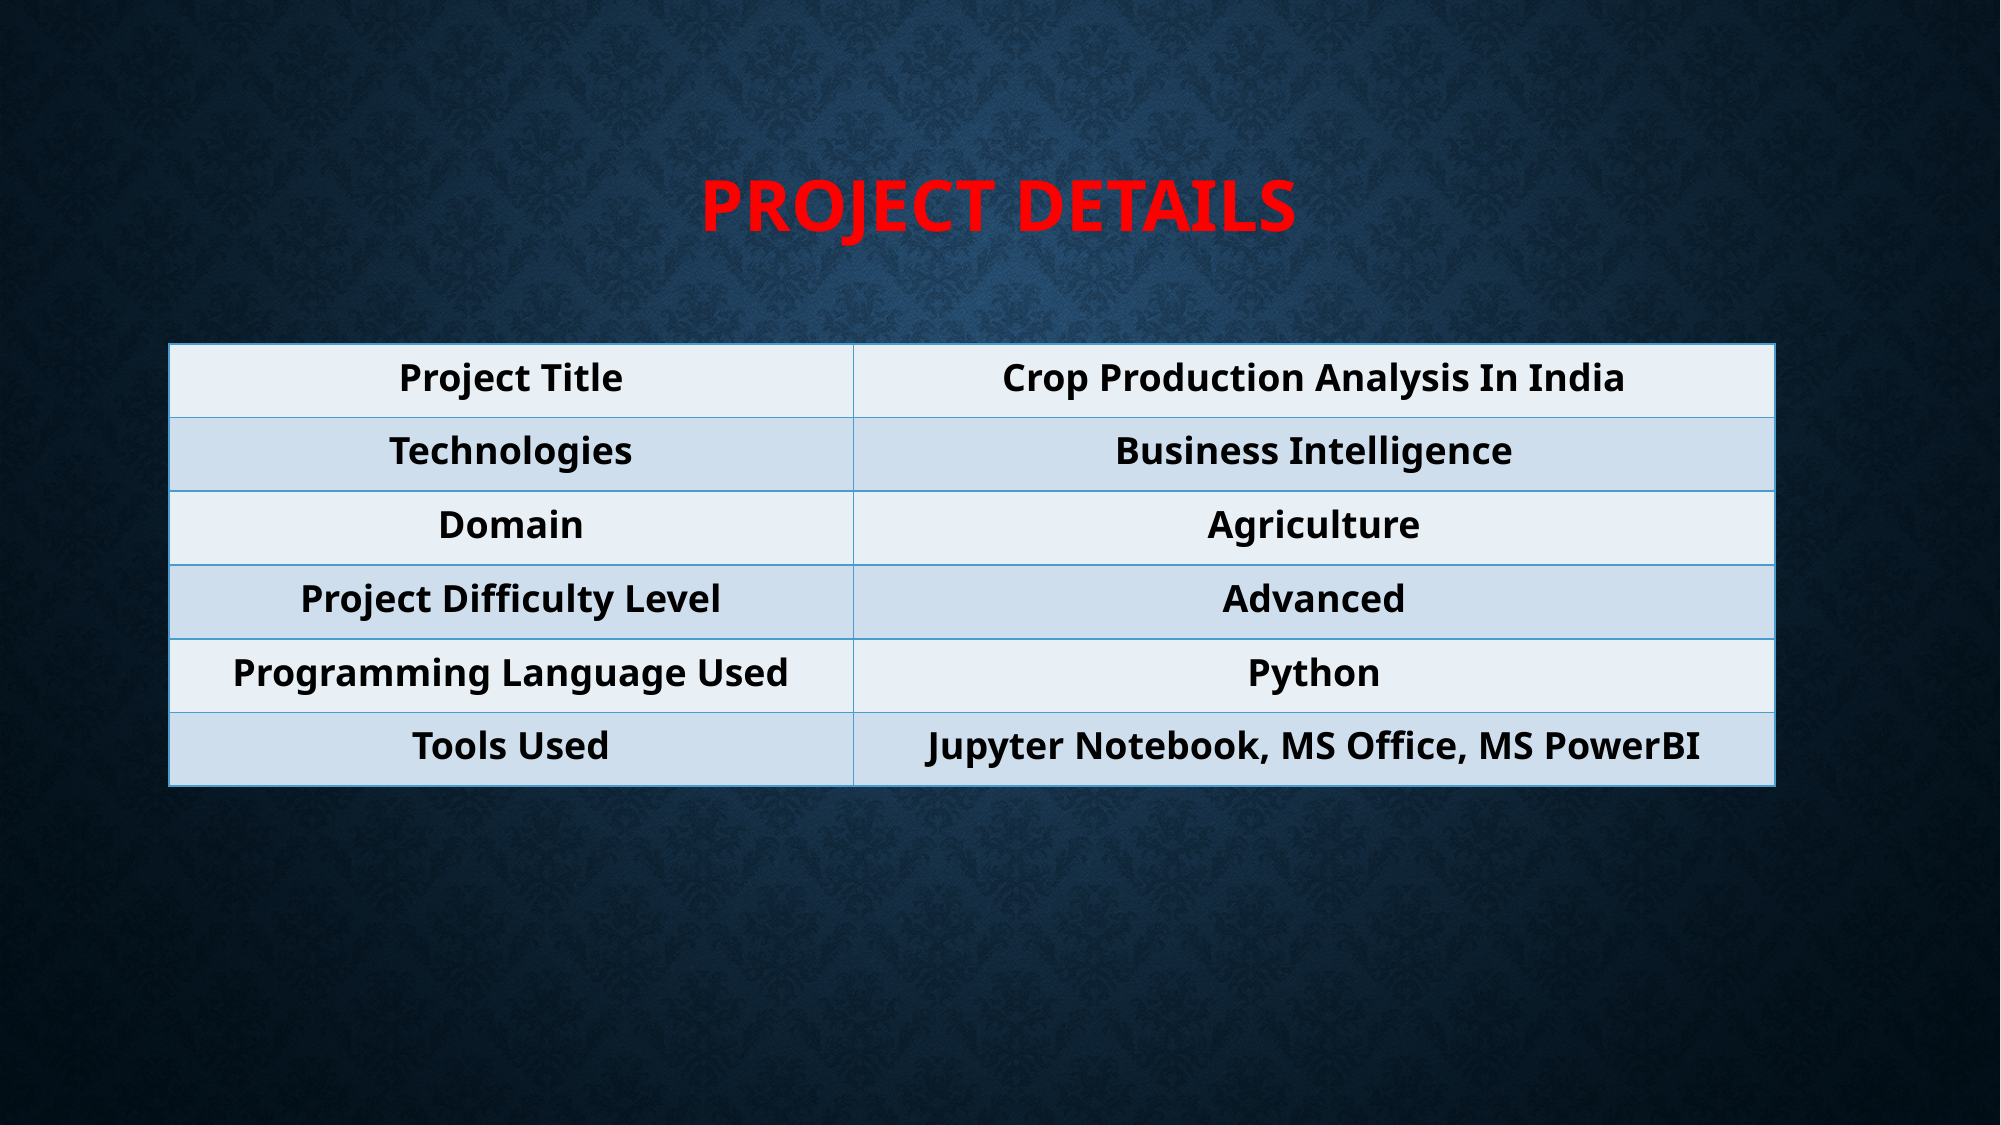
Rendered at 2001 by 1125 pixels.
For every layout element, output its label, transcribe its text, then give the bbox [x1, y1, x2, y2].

table_cell Jupyter Notebook, MS Office, MS PowerBI [854, 713, 1774, 785]
title Project DETAILS [149, 99, 1849, 318]
table_cell Domain [170, 492, 853, 564]
table_cell Project Difficulty Level [170, 566, 853, 638]
table_cell Python [854, 640, 1774, 712]
table_cell Programming Language Used [170, 640, 853, 712]
table_cell Tools Used [170, 713, 853, 785]
table_header Project Title [170, 345, 853, 417]
table_header Crop Production Analysis In India [854, 345, 1774, 417]
table_cell Advanced [854, 566, 1774, 638]
table_cell Agriculture [854, 492, 1774, 564]
table_cell Business Intelligence [854, 418, 1774, 490]
table_cell Technologies [170, 418, 853, 490]
